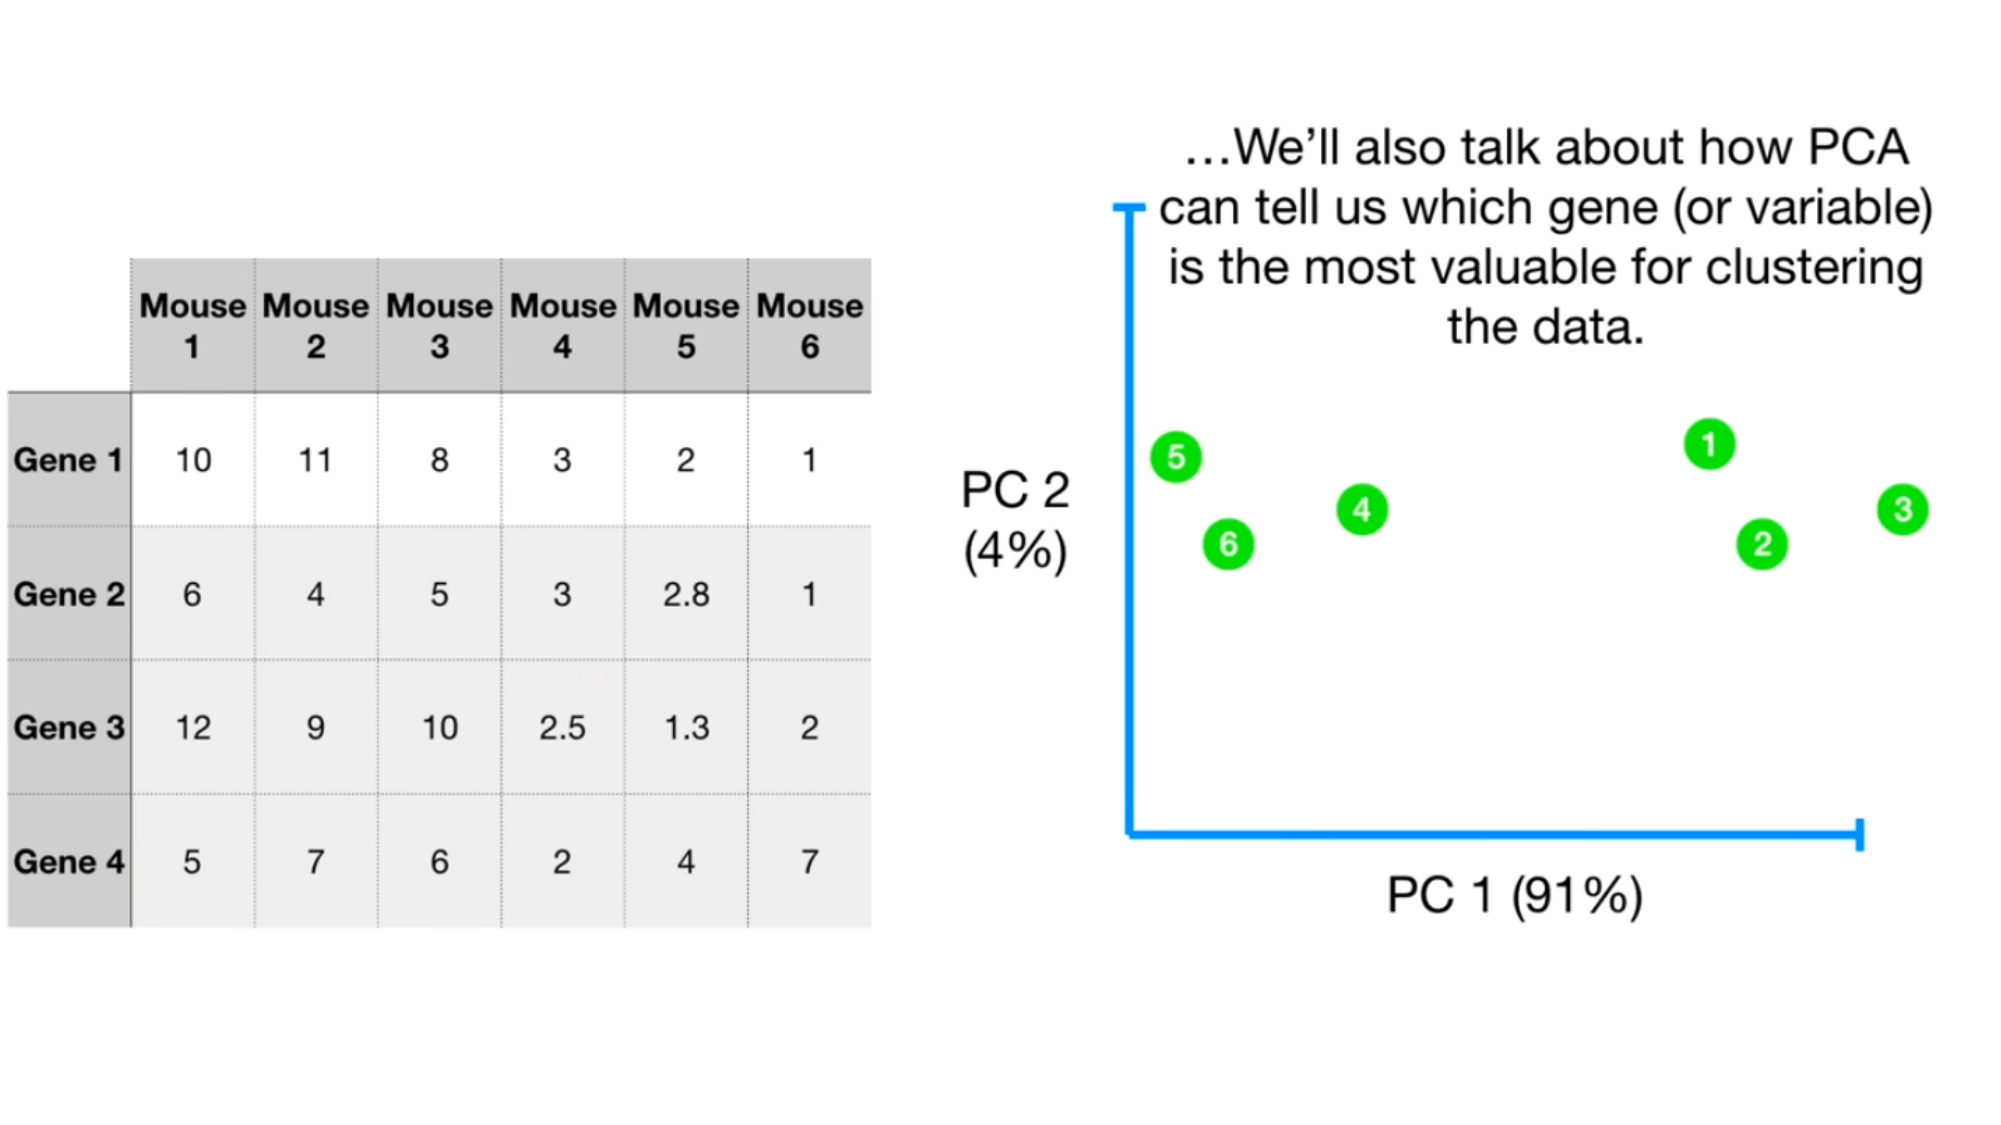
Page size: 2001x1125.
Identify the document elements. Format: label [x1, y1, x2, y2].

list [0, 84, 1985, 1125]
